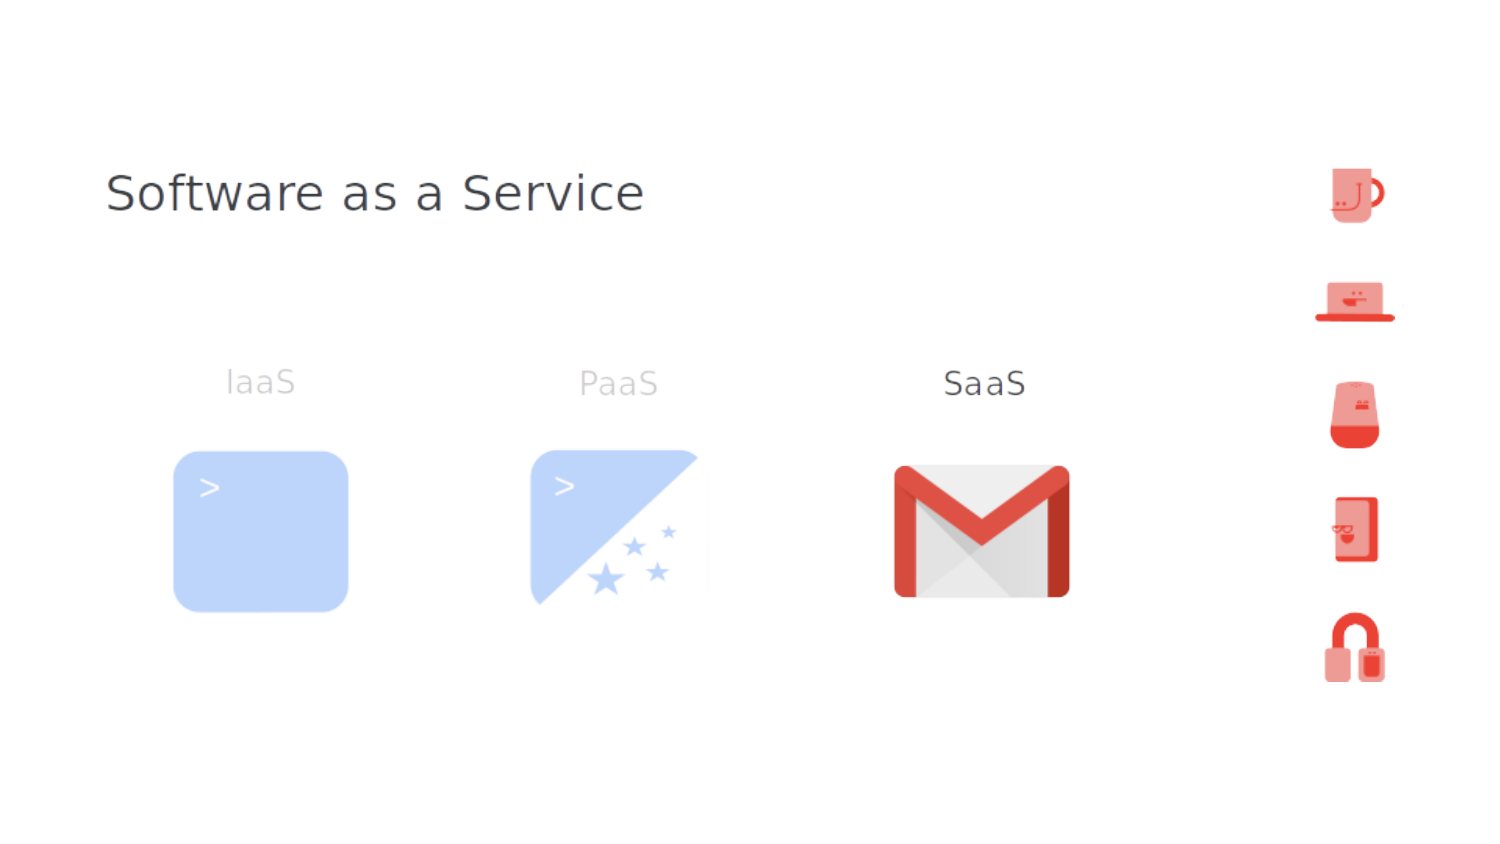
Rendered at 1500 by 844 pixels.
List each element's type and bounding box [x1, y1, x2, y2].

picture [105, 161, 1395, 683]
